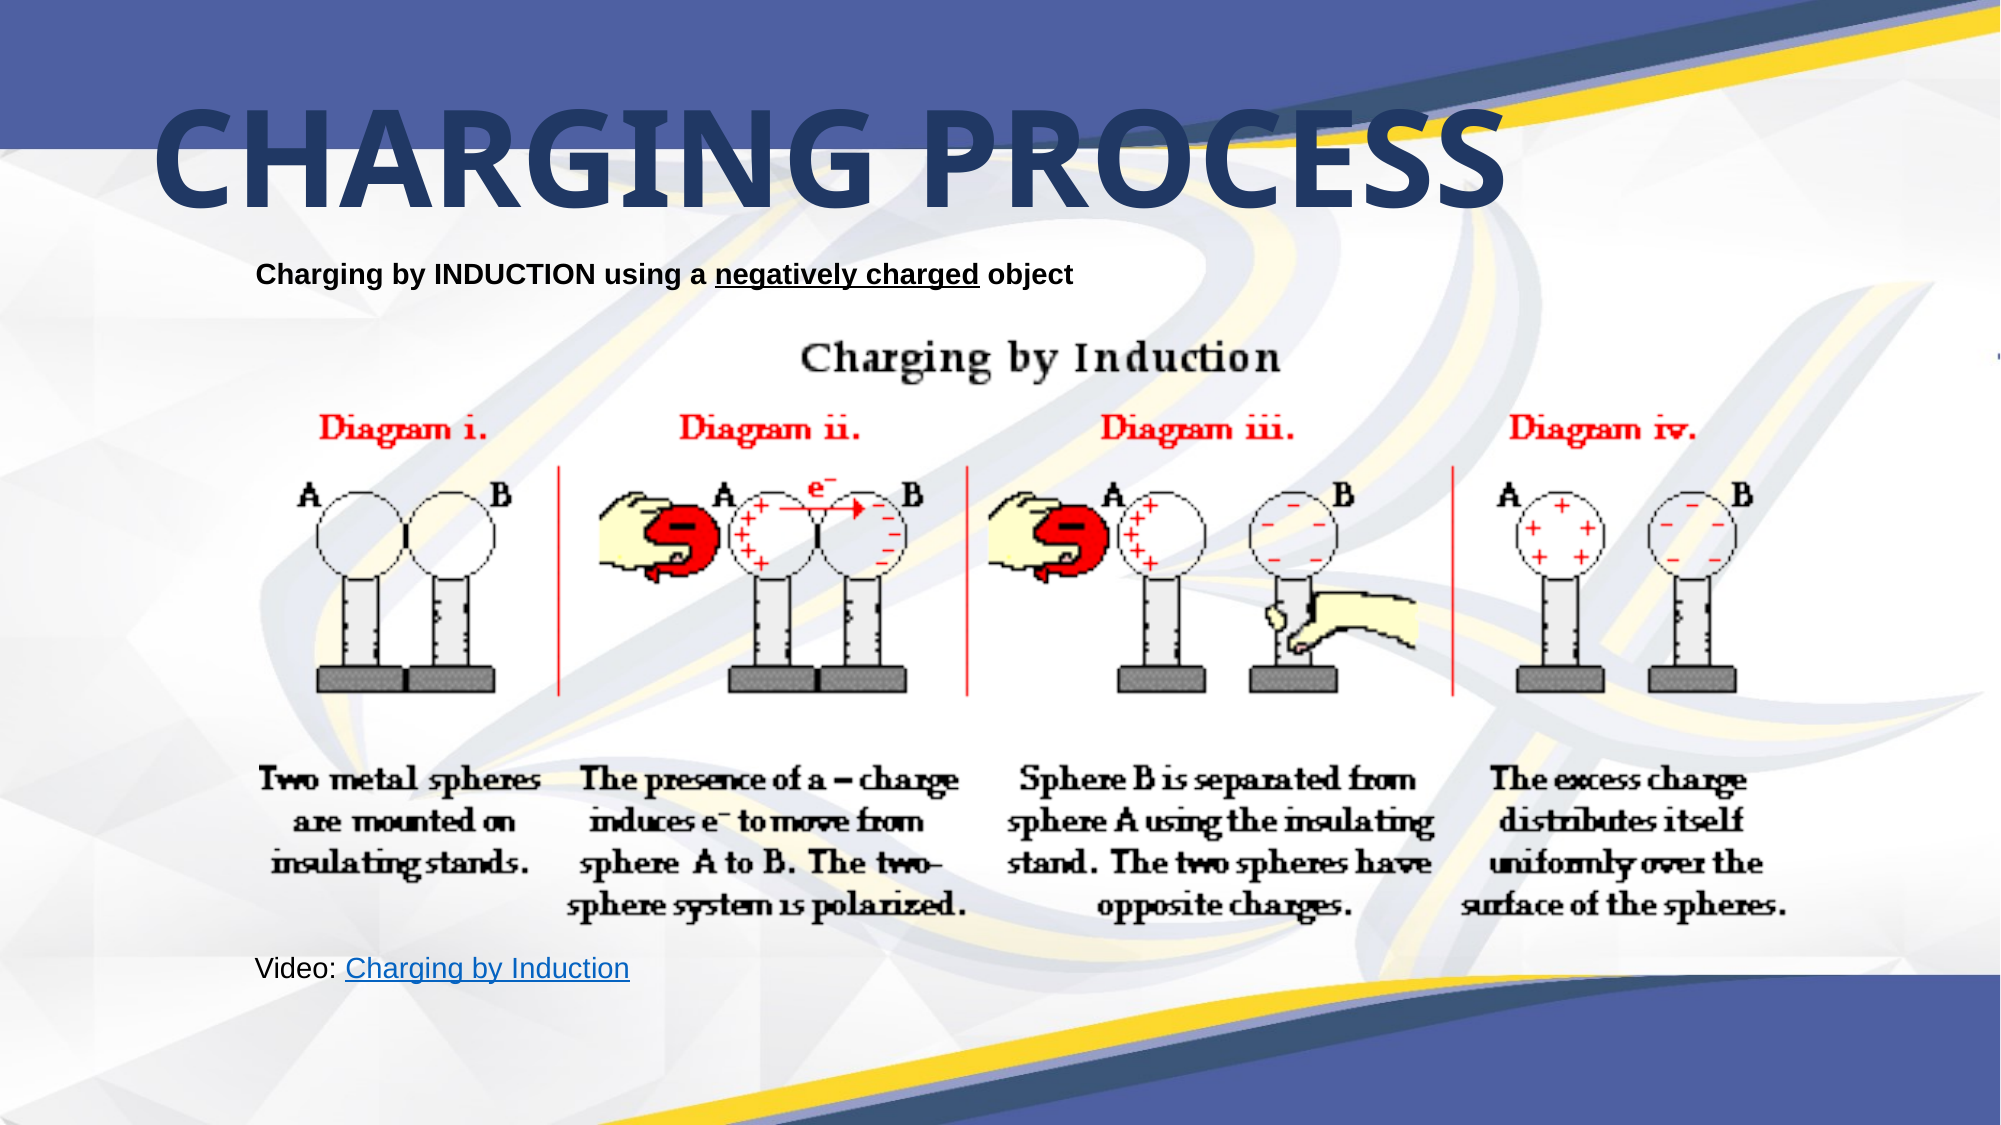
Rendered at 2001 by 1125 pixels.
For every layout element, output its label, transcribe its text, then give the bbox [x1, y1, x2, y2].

picture [0, 0, 2001, 1125]
list CHARGING PROCESS [134, 82, 1866, 215]
text_box Video: Charging by Induction [239, 942, 646, 992]
text_box Charging by INDUCTION using a negatively charged object [240, 247, 1098, 298]
